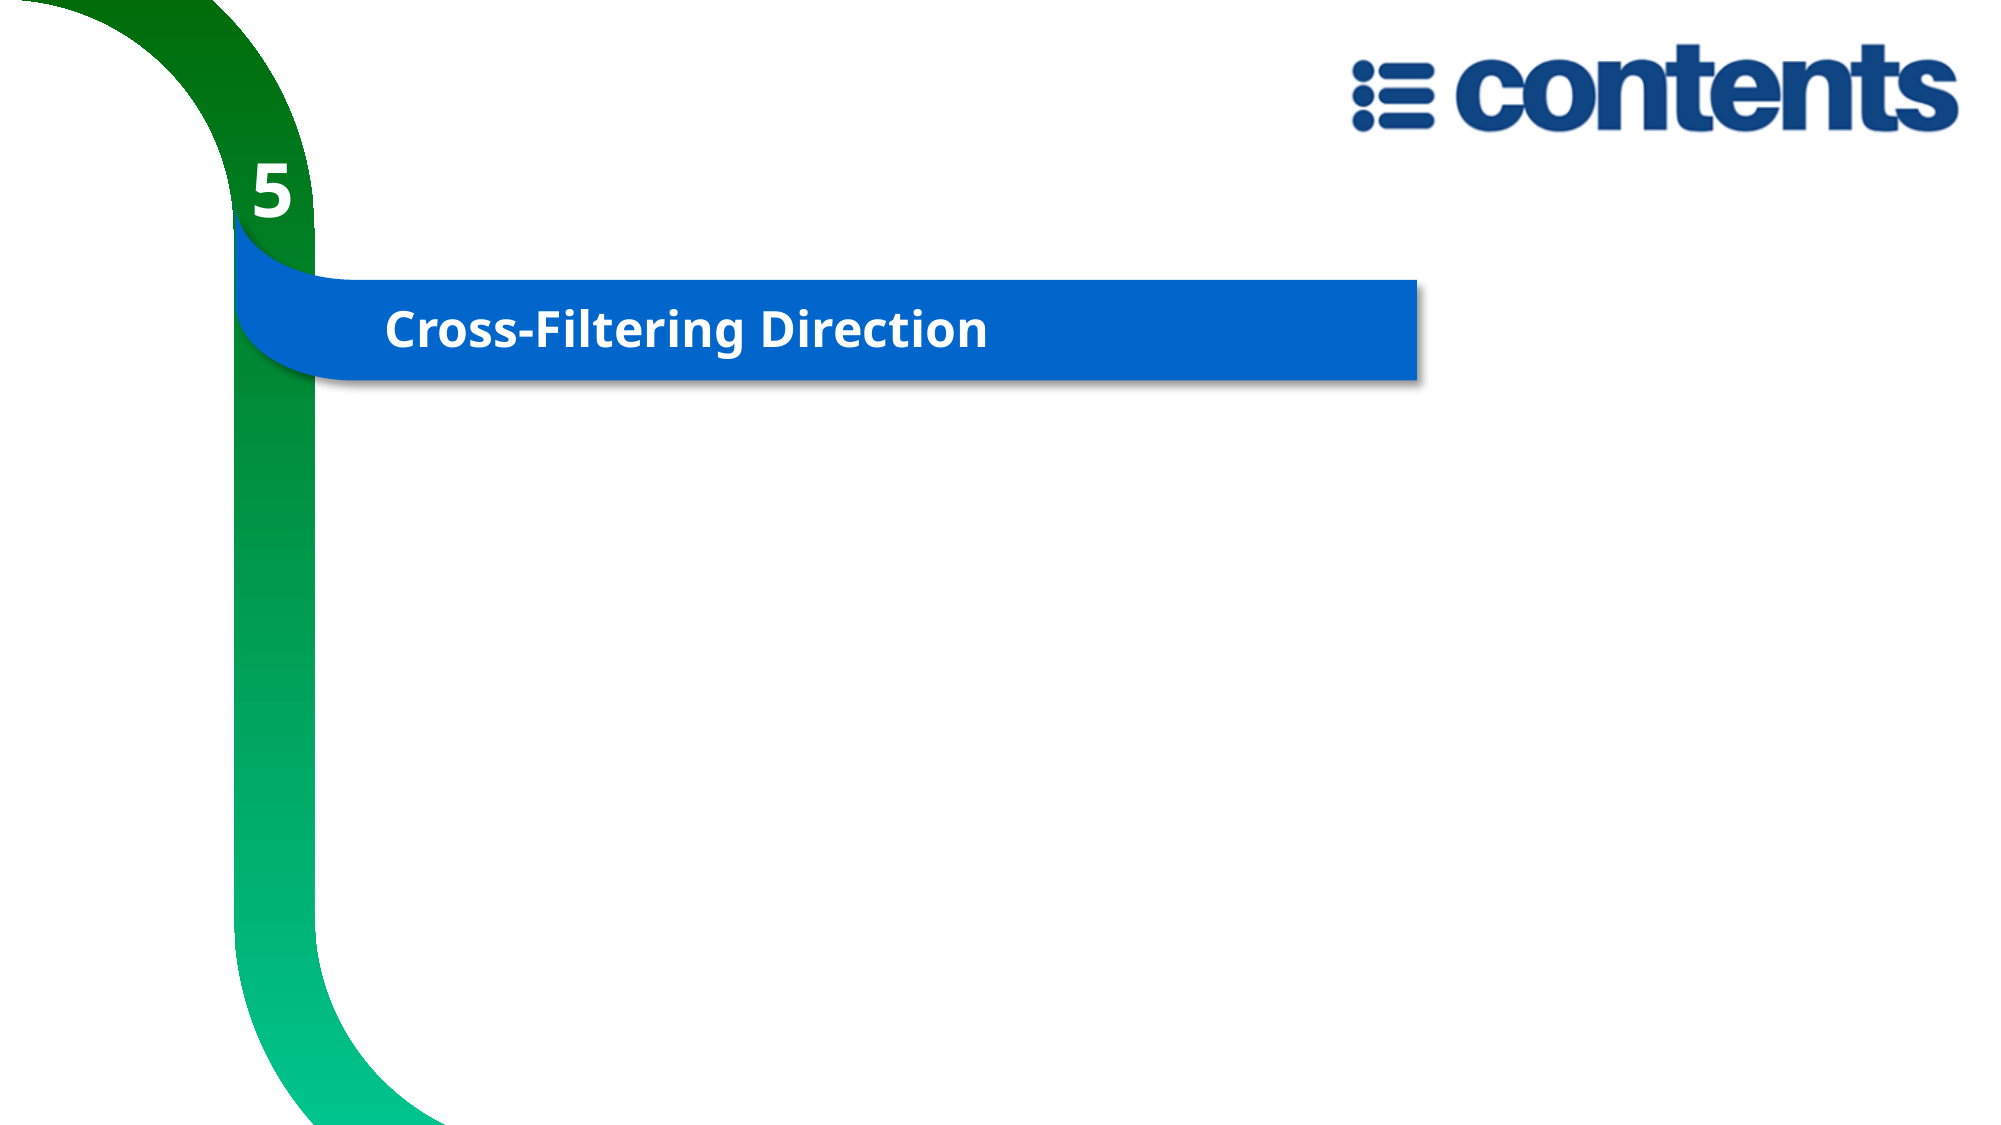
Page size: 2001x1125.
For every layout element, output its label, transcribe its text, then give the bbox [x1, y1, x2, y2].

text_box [1337, 35, 1968, 149]
text_box [233, 240, 448, 1125]
text_box [0, 0, 300, 153]
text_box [235, 203, 1417, 381]
text_box 5 [219, 135, 327, 240]
